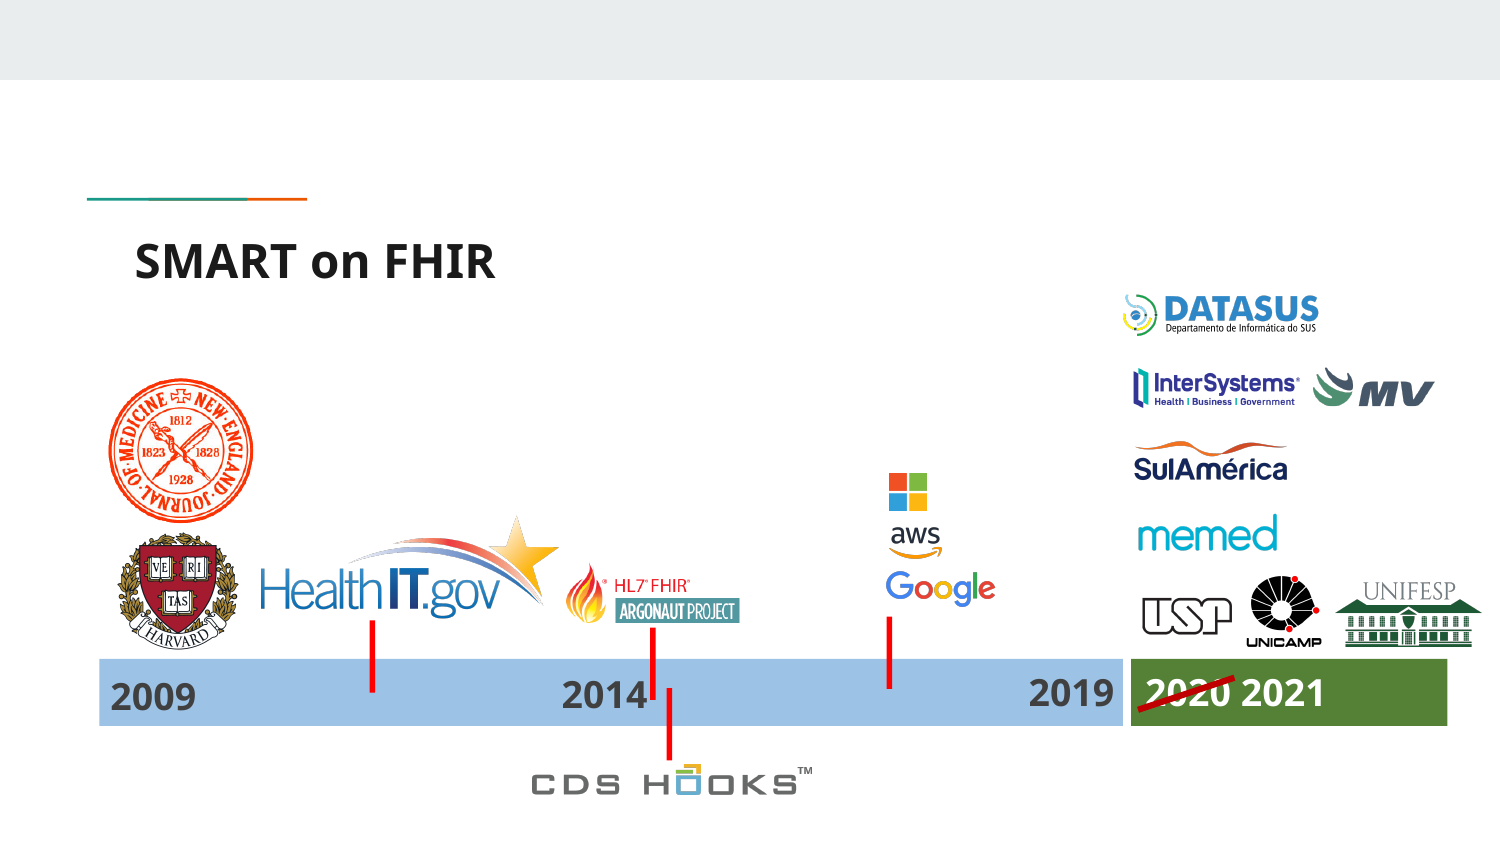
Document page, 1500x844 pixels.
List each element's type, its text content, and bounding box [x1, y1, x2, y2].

picture [1137, 513, 1277, 552]
picture [116, 531, 239, 650]
text_box 2019 [1017, 663, 1131, 721]
text_box 2020 2021 [1133, 663, 1432, 721]
text_box 2009 [99, 666, 221, 724]
picture [1137, 582, 1235, 656]
text_box [666, 688, 673, 761]
text_box [369, 671, 376, 693]
text_box [886, 616, 893, 689]
text_box [99, 658, 666, 726]
picture [1335, 581, 1482, 647]
text_box 2014 [550, 665, 672, 723]
picture [886, 570, 996, 609]
text_box [650, 644, 656, 700]
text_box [1137, 677, 1235, 711]
picture [1245, 571, 1324, 650]
picture [1115, 350, 1464, 421]
picture [532, 764, 813, 796]
text_box [1131, 658, 1448, 726]
text_box [656, 658, 1123, 726]
picture [1119, 278, 1324, 349]
picture [889, 473, 927, 511]
picture [1120, 422, 1301, 497]
picture [888, 527, 942, 560]
picture [566, 561, 740, 635]
title SMART on FHIR [119, 216, 1381, 305]
picture [106, 376, 565, 663]
